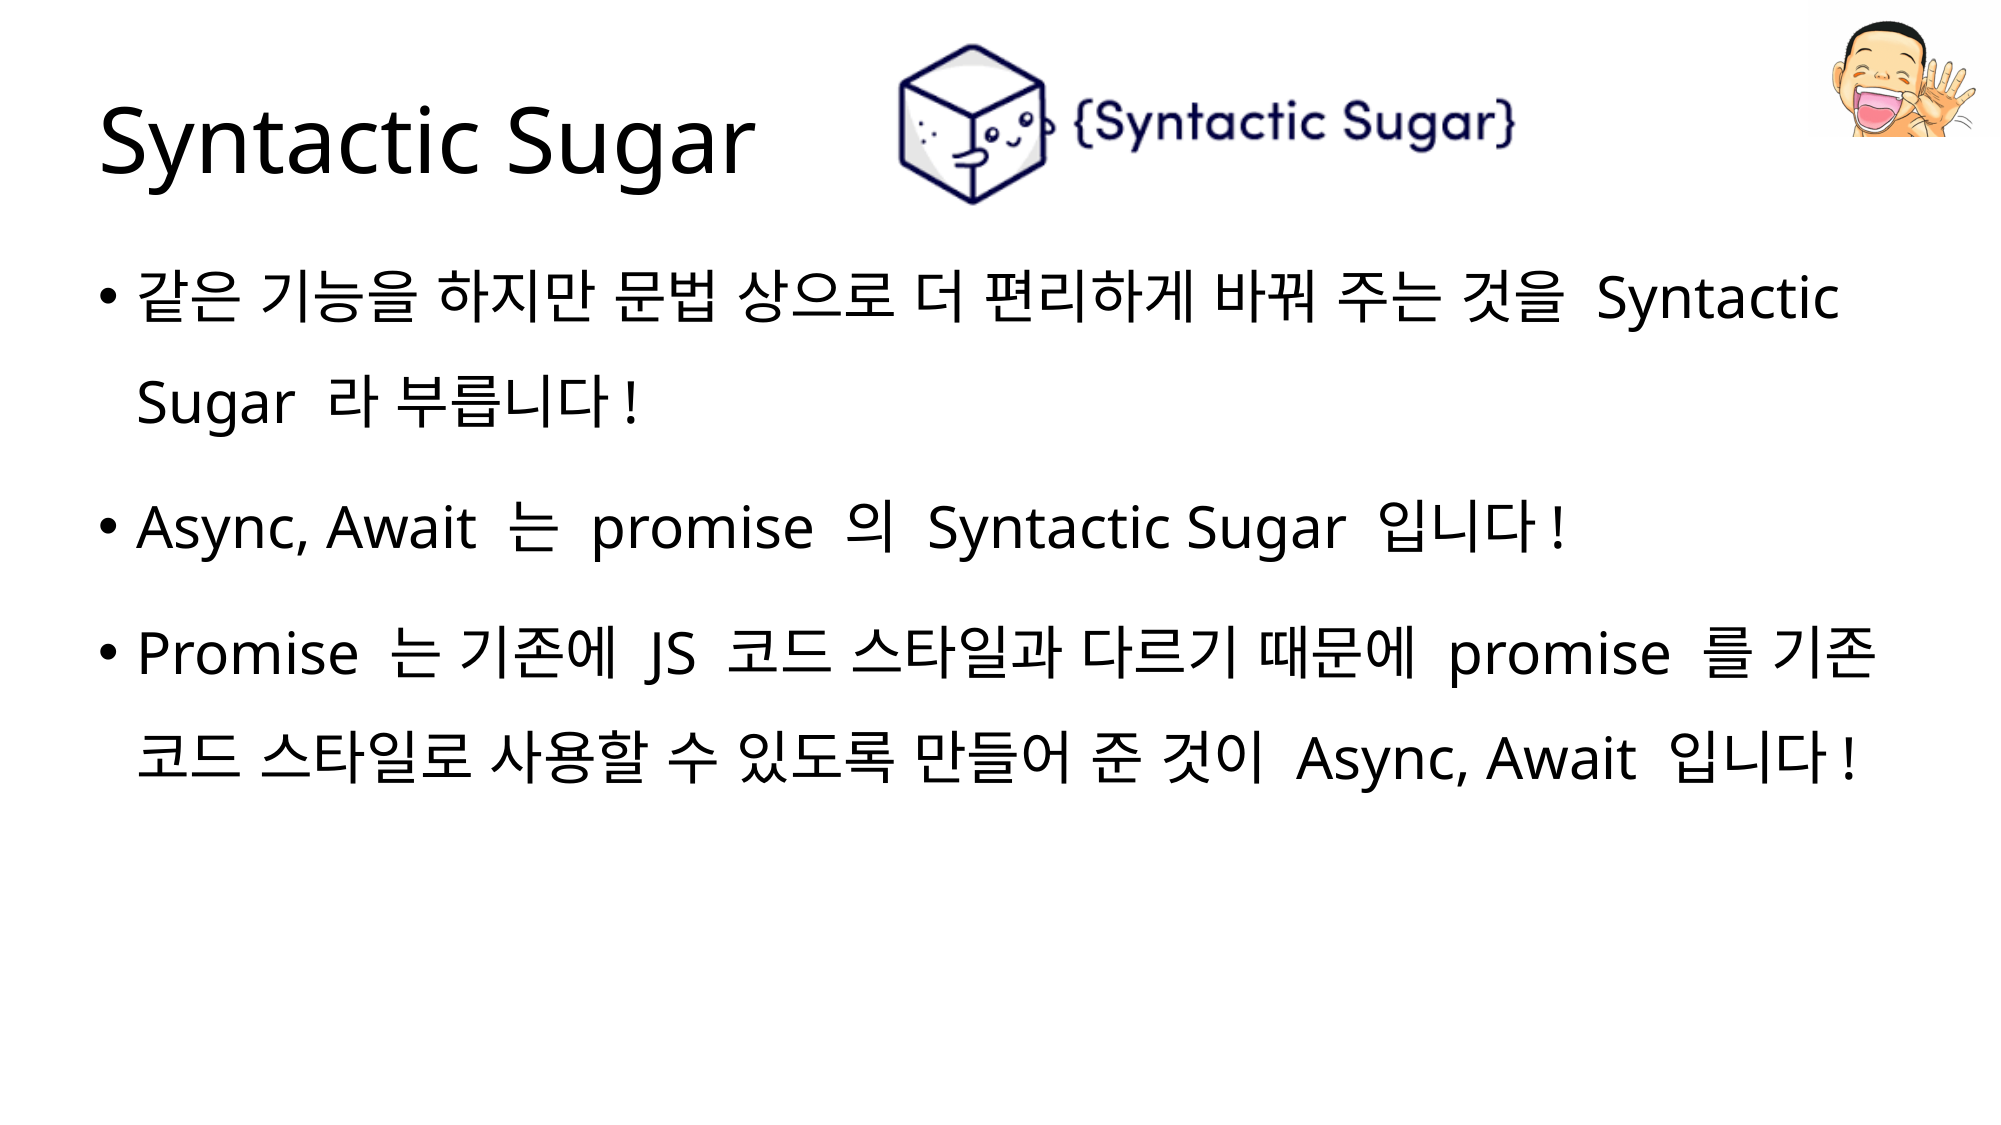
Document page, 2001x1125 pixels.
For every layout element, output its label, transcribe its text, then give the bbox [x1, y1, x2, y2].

title Syntactic Sugar [83, 0, 1931, 217]
picture [857, 9, 1528, 238]
list 같은 기능을 하지만 문법 상으로 더 편리하게 바꿔 주는 것을 Syntactic Sugar 라 부릅니다! Async, Await 는 promise 의 Syntactic Sugar 입니다! Promise 는 기존에 JS 코드 스타일과 다르기 때문에 promise 를 기존 코드 스타일로 사용할 수 있도록 만들어 준 것이 Async, Await 입니다! [83, 217, 1931, 1068]
picture [1931, 0, 2000, 137]
